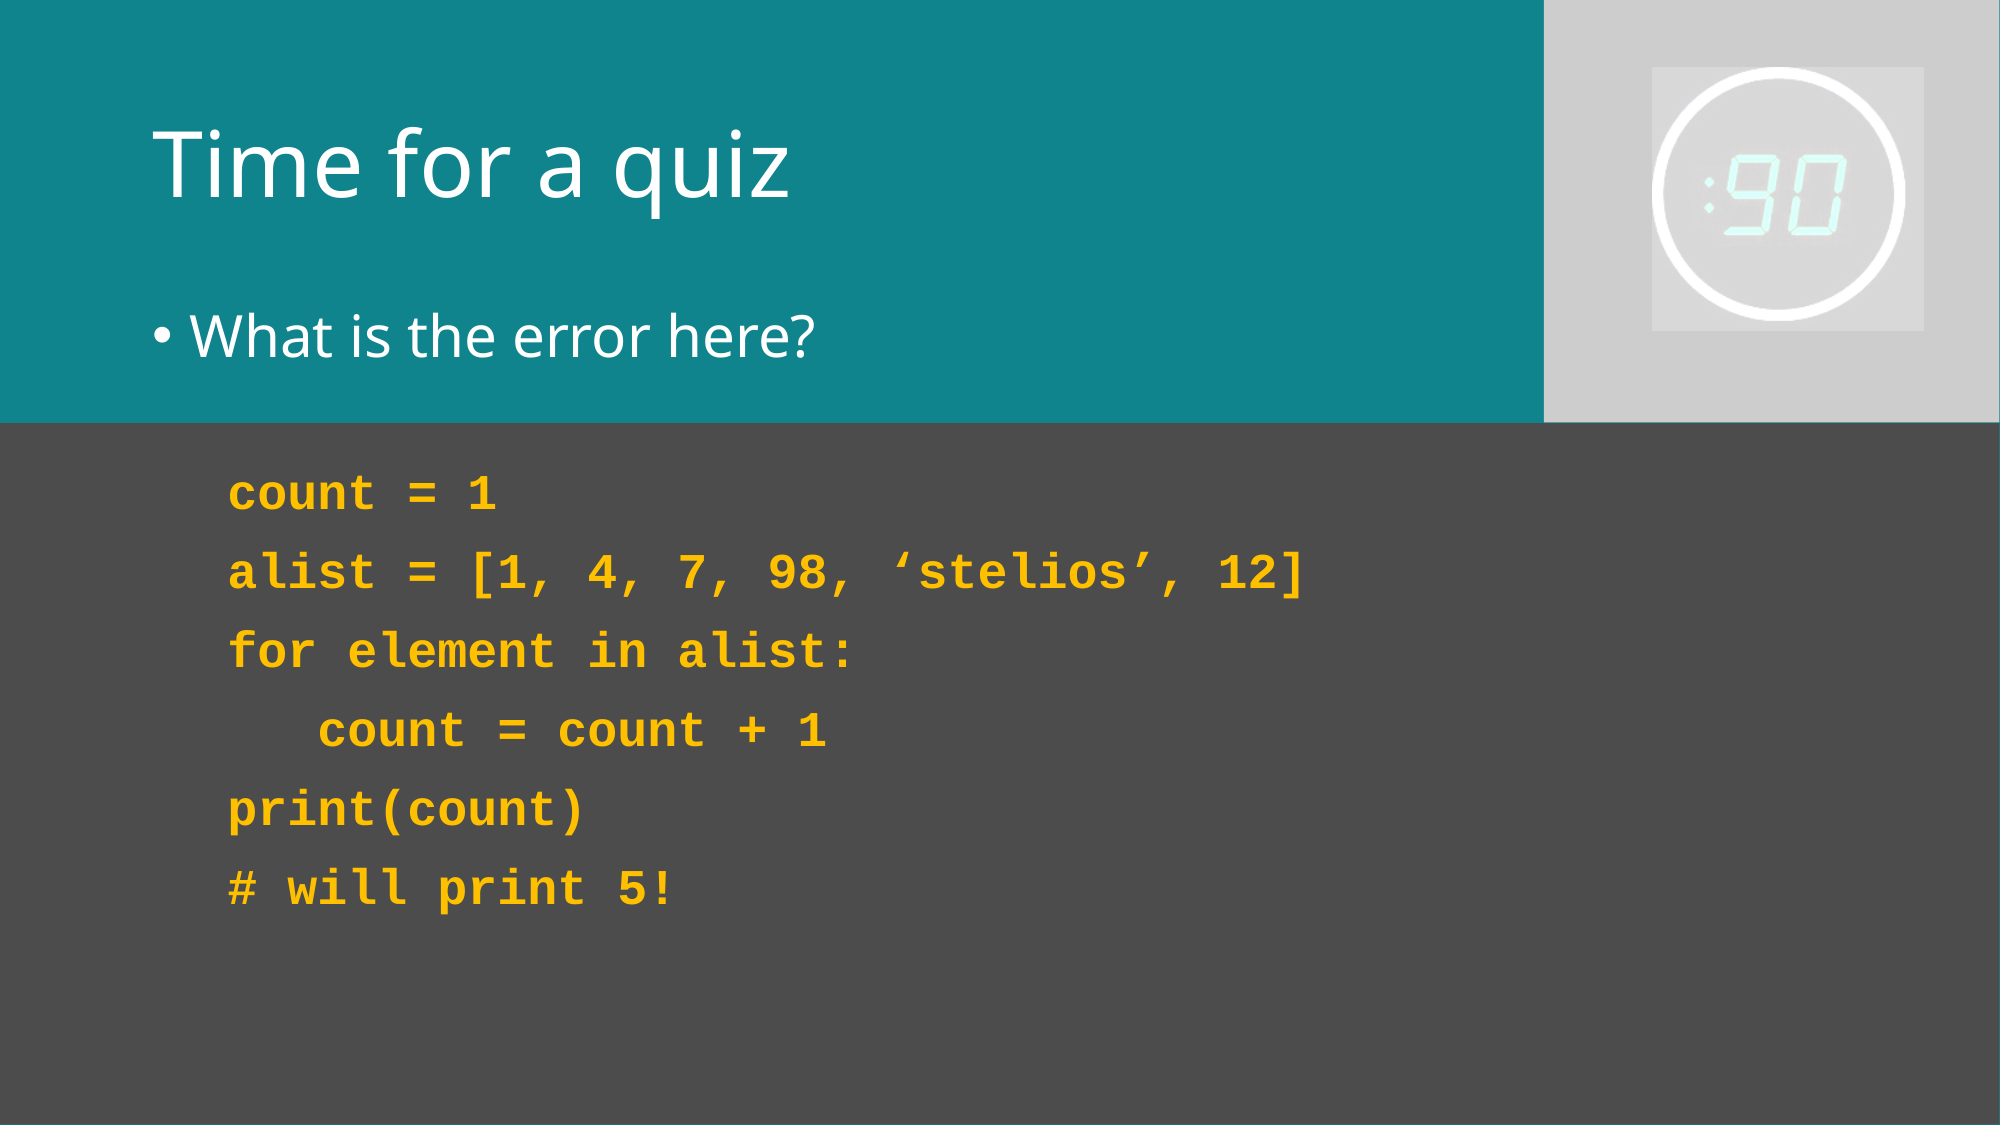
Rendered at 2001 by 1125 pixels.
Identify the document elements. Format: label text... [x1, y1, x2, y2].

text_box [1543, 0, 2000, 424]
picture [1652, 67, 1924, 331]
text_box [0, 422, 2000, 1125]
list What is the error here? count = 1 alist = [1, 4, 7, 98, ‘stelios’, 12] for element in alist: count = count + 1 print(count) # will print 5! [137, 299, 1862, 1013]
title Time for a quiz [137, 59, 1543, 277]
